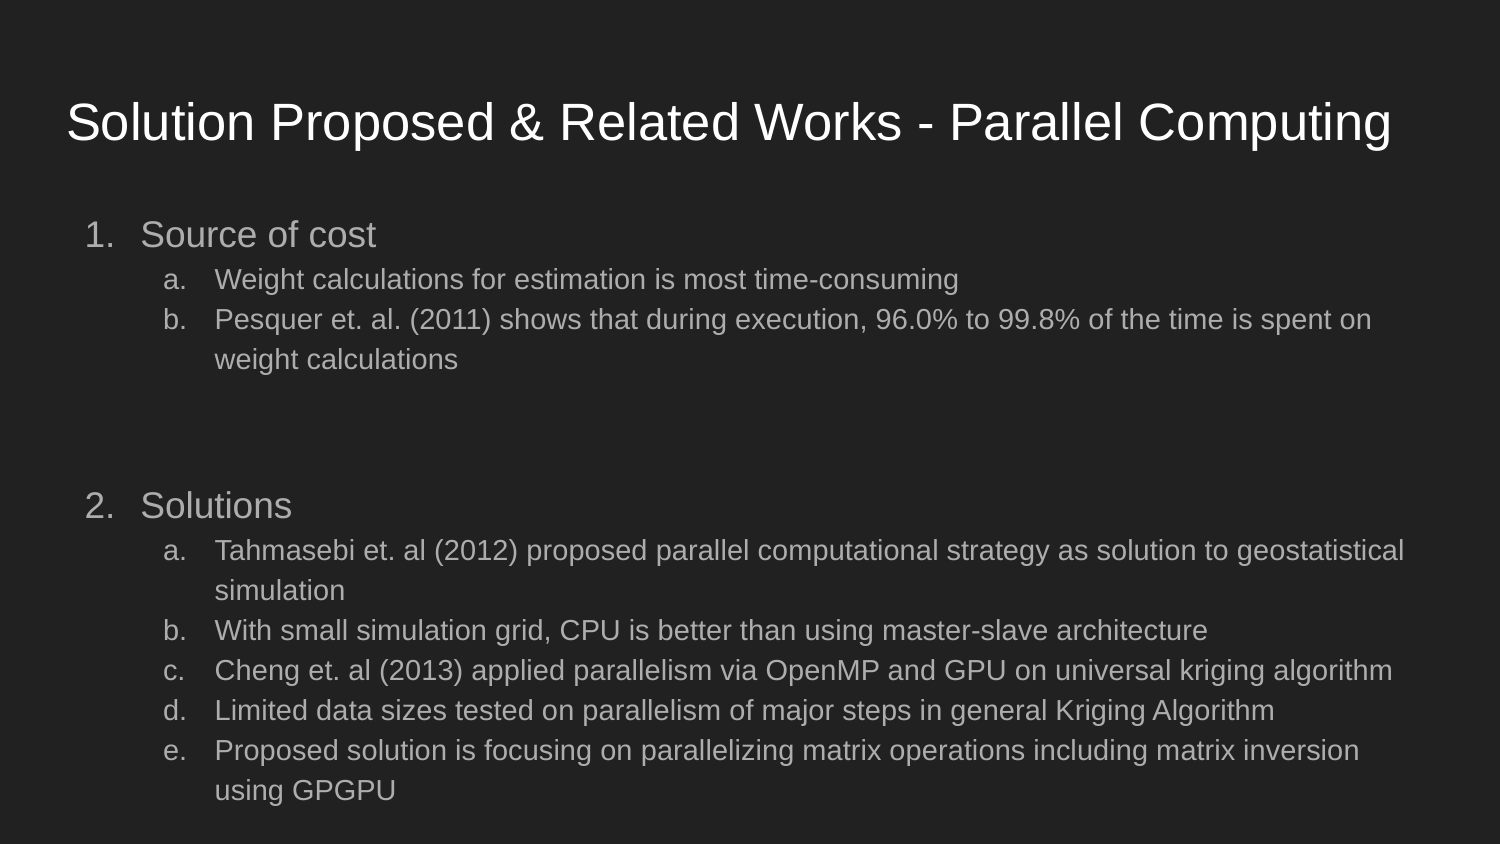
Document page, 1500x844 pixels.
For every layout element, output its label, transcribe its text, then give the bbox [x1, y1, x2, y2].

title Solution Proposed & Related Works - Parallel Computing [51, 72, 1449, 167]
list Source of cost Weight calculations for estimation is most time-consuming Pesquer et. al. (2011) shows that during execution, 96.0% to 99.8% of the time is spent on weight calculations Solutions Tahmasebi et. al (2012) proposed parallel computational strategy as solution to geostatistical simulation With small simulation grid, CPU is better than using master-slave architecture Cheng et. al (2013) applied parallelism via OpenMP and GPU on universal kriging algorithm Limited data sizes tested on parallelism of major steps in general Kriging Algorithm Proposed solution is focusing on parallelizing matrix operations including matrix inversion using GPGPU [51, 189, 1449, 823]
